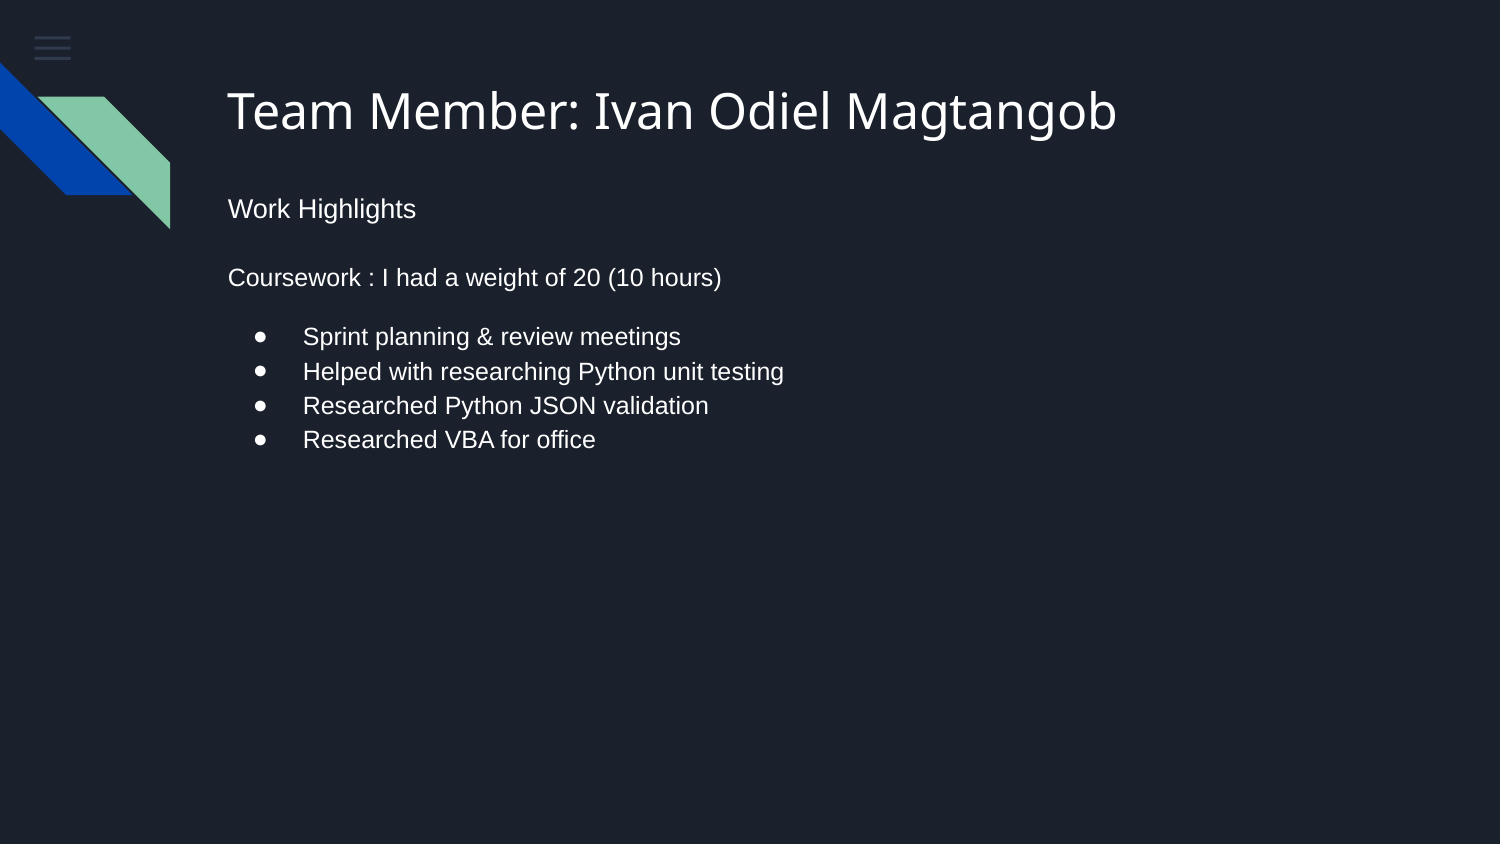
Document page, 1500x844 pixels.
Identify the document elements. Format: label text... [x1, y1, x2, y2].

title Team Member: Ivan Odiel Magtangob [212, 64, 1368, 171]
list Work Highlights Coursework : I had a weight of 20 (10 hours) Sprint planning & review meetings Helped with researching Python unit testing Researched Python JSON validation Researched VBA for office [212, 171, 1423, 782]
